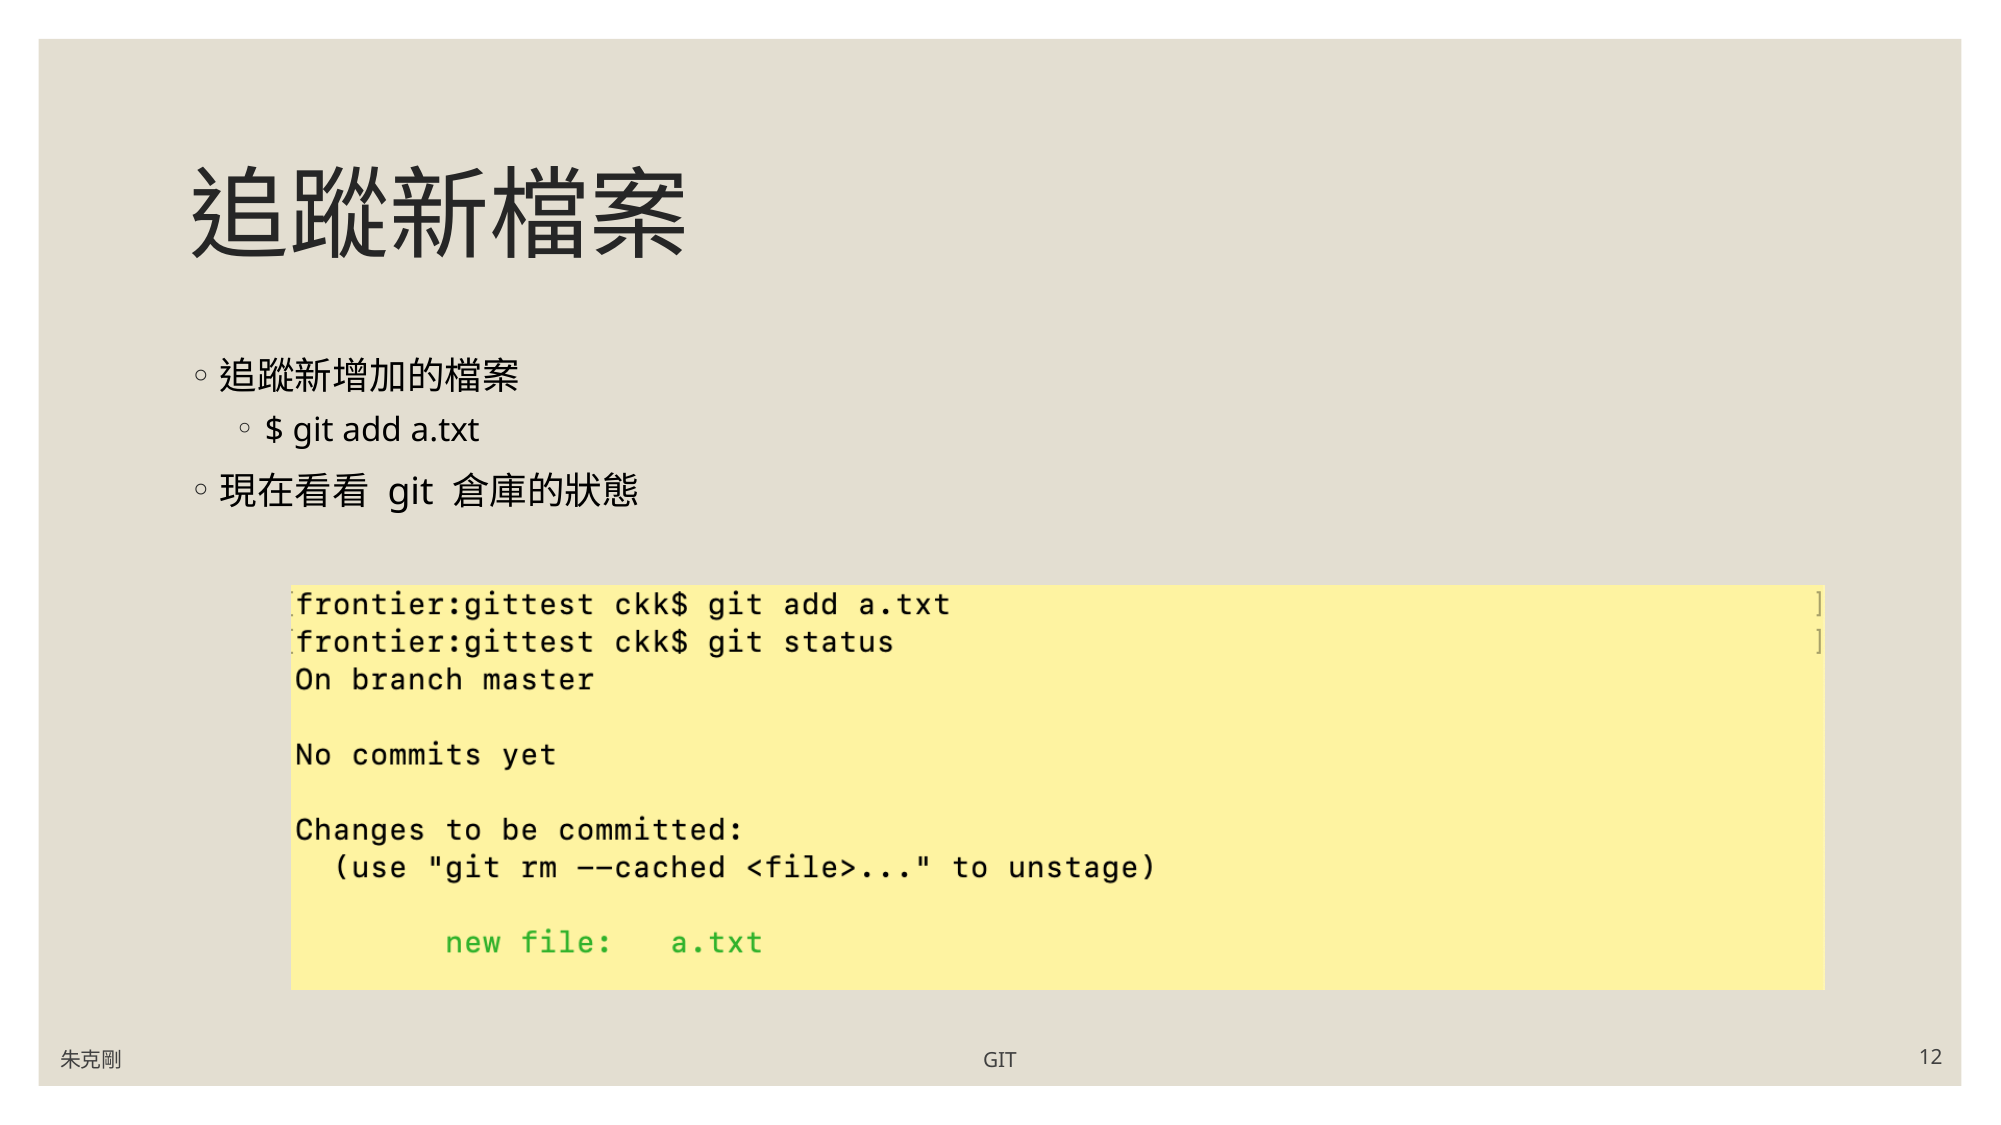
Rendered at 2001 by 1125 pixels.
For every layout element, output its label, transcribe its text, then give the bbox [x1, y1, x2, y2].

slide_number 朱克剛 [45, 1034, 495, 1080]
footer GIT [572, 1034, 1428, 1080]
slide_number 12 [1717, 1034, 1958, 1080]
list 追蹤新增加的檔案 $ git add a.txt 現在看看 git 倉庫的狀態 [174, 345, 1825, 990]
title 追蹤新檔案 [174, 105, 1825, 331]
picture [291, 585, 1825, 990]
